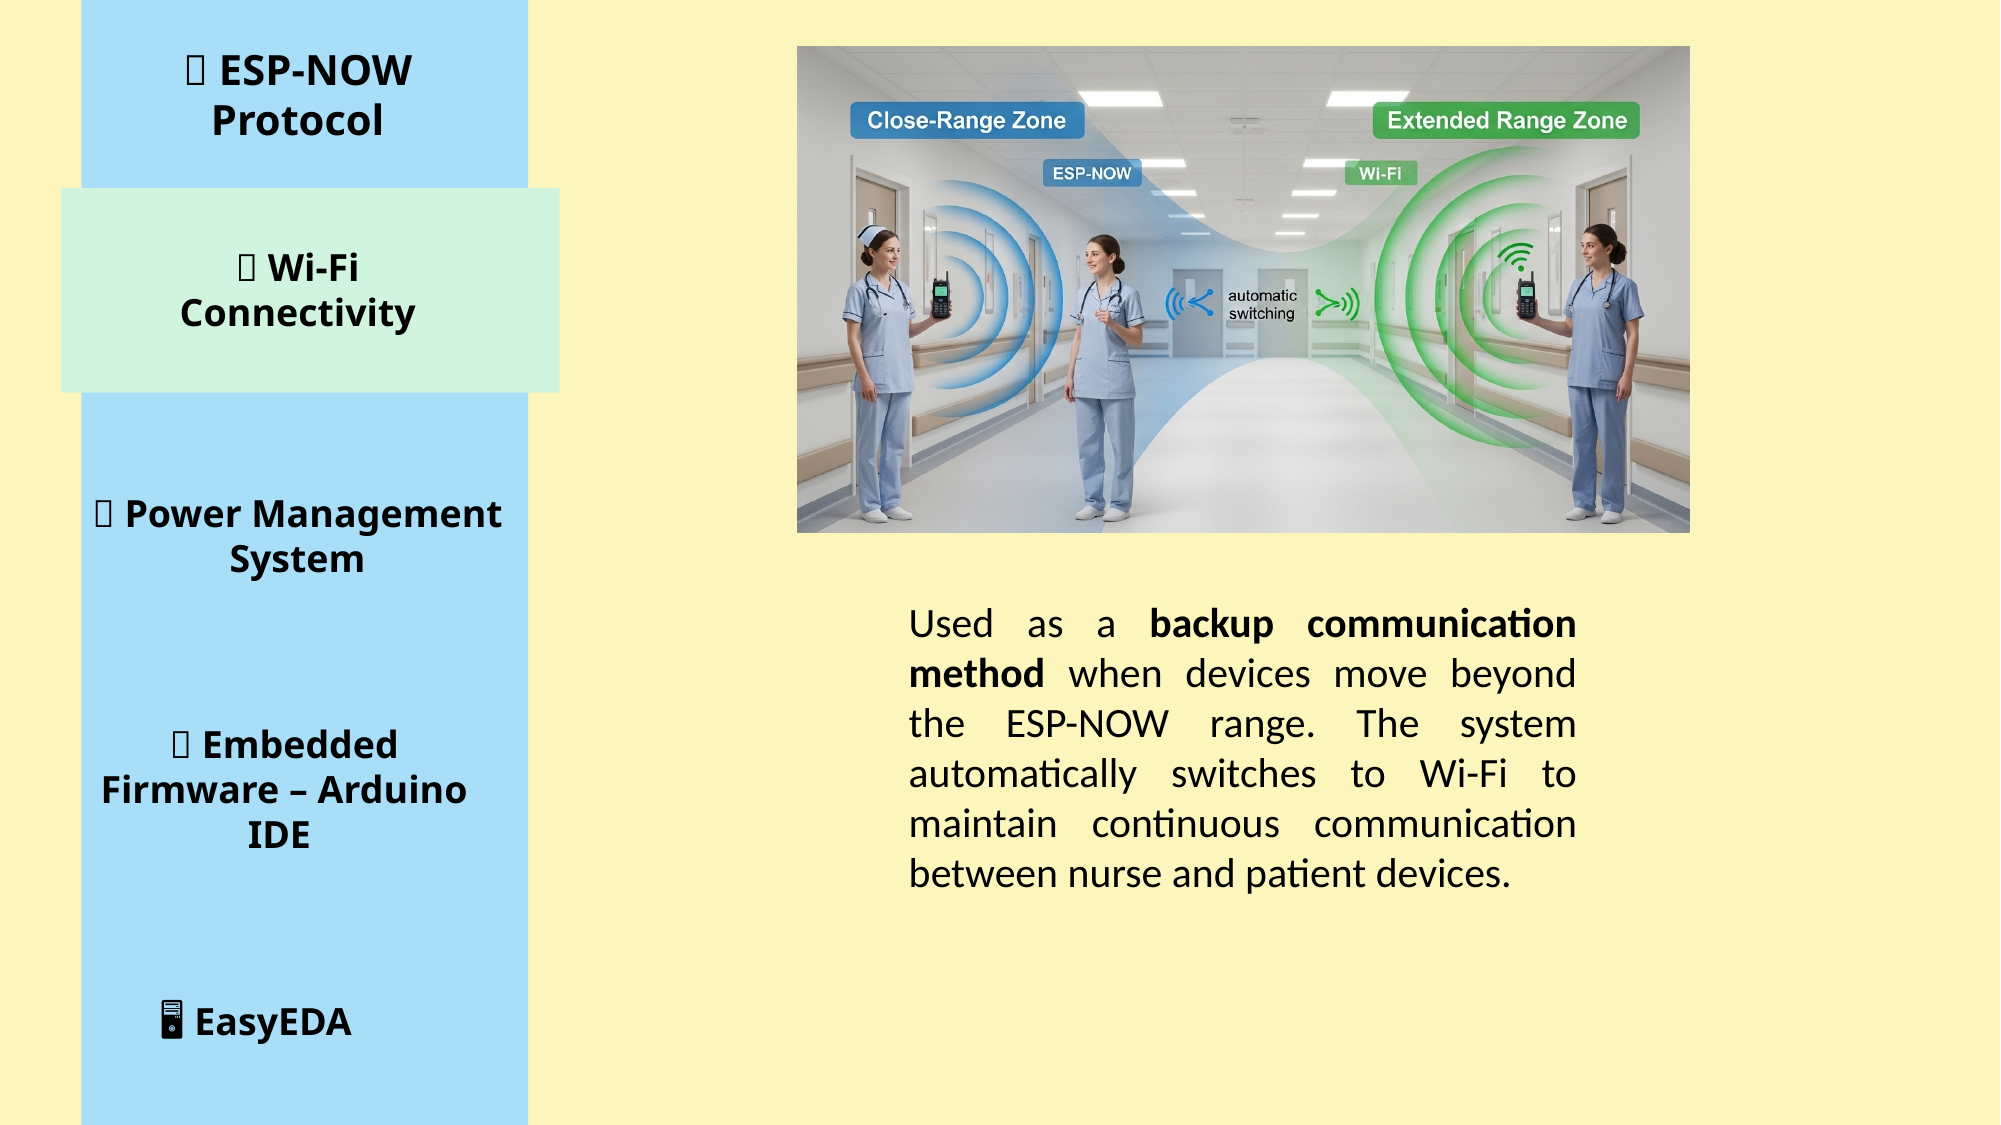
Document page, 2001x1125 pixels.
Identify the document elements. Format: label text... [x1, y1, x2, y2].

text_box Used as a backup communication method when devices move beyond the ESP-NOW range. The system automatically switches to Wi-Fi to maintain continuous communication between nurse and patient devices. [894, 588, 1593, 904]
text_box 🖥️ EasyEDA [145, 990, 424, 1050]
text_box 🌐 Wi-Fi Connectivity [128, 236, 467, 341]
text_box [80, 588, 529, 1125]
text_box [80, 0, 529, 187]
text_box 🔋 Power Management System [60, 482, 535, 588]
picture [797, 46, 1690, 533]
text_box [80, 394, 529, 482]
text_box [60, 187, 560, 394]
text_box 💾 Embedded Firmware – Arduino IDE [60, 713, 508, 864]
text_box 📡 ESP-NOW Protocol [105, 36, 490, 152]
